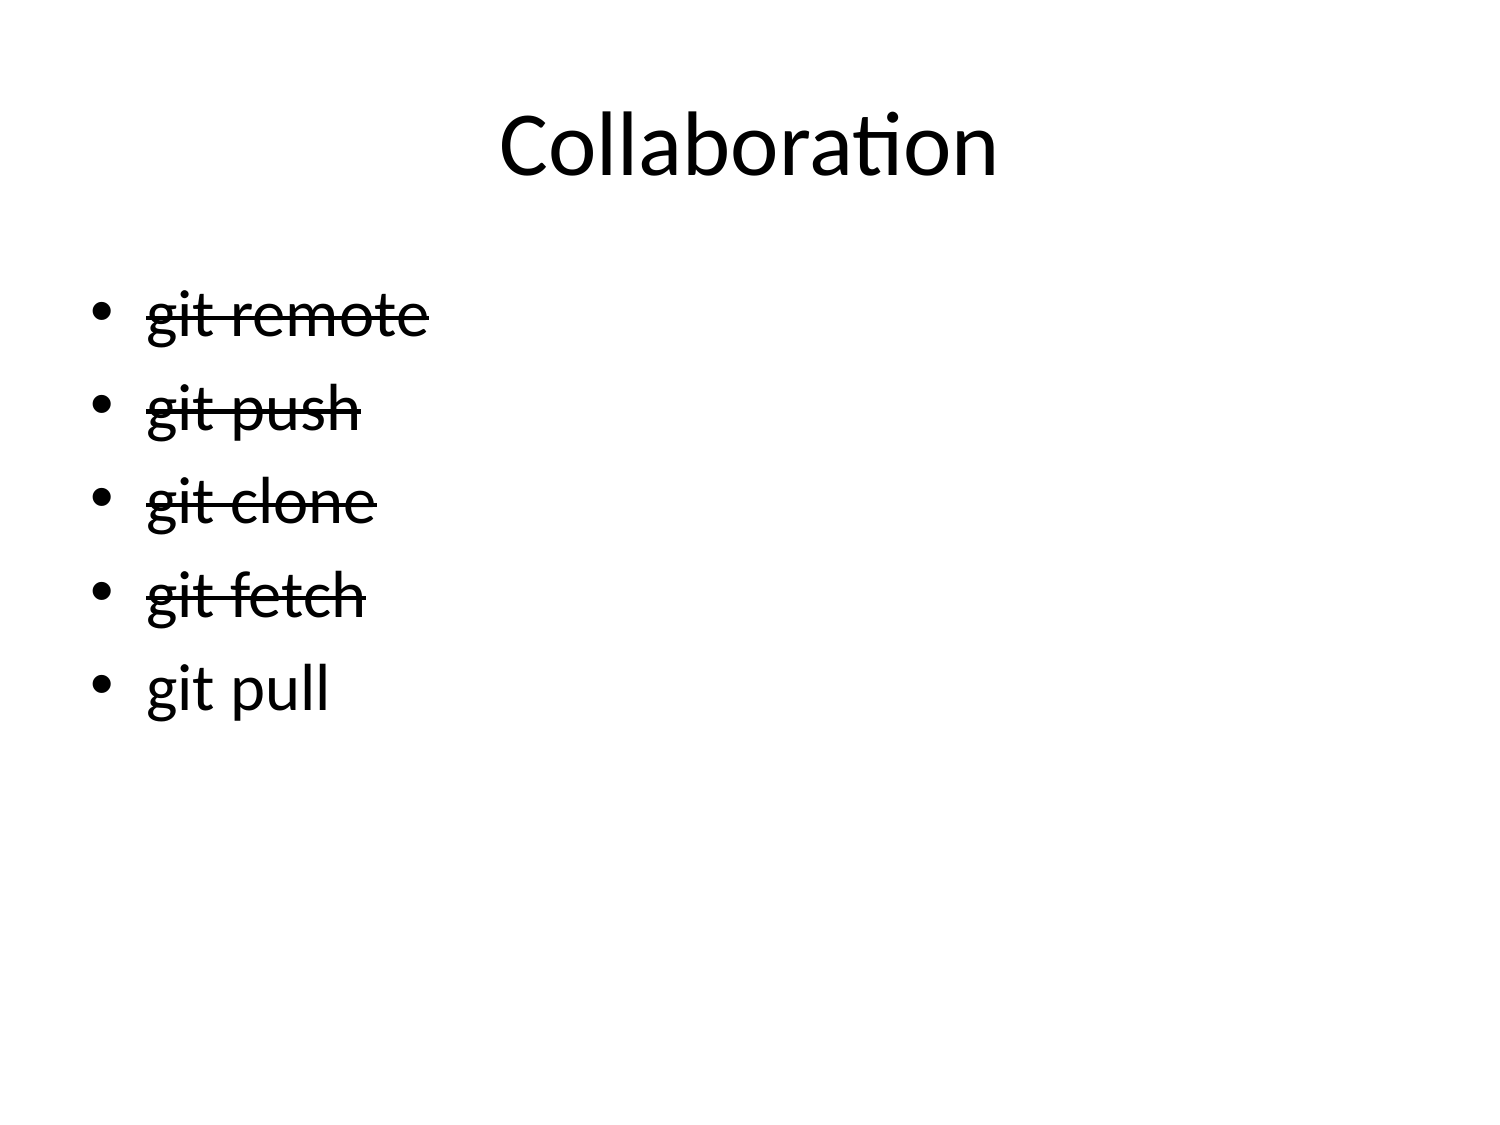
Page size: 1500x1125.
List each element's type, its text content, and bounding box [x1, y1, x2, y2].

title Collaboration [75, 45, 1425, 233]
list git remote git push git clone git fetch git pull [75, 262, 1425, 1005]
